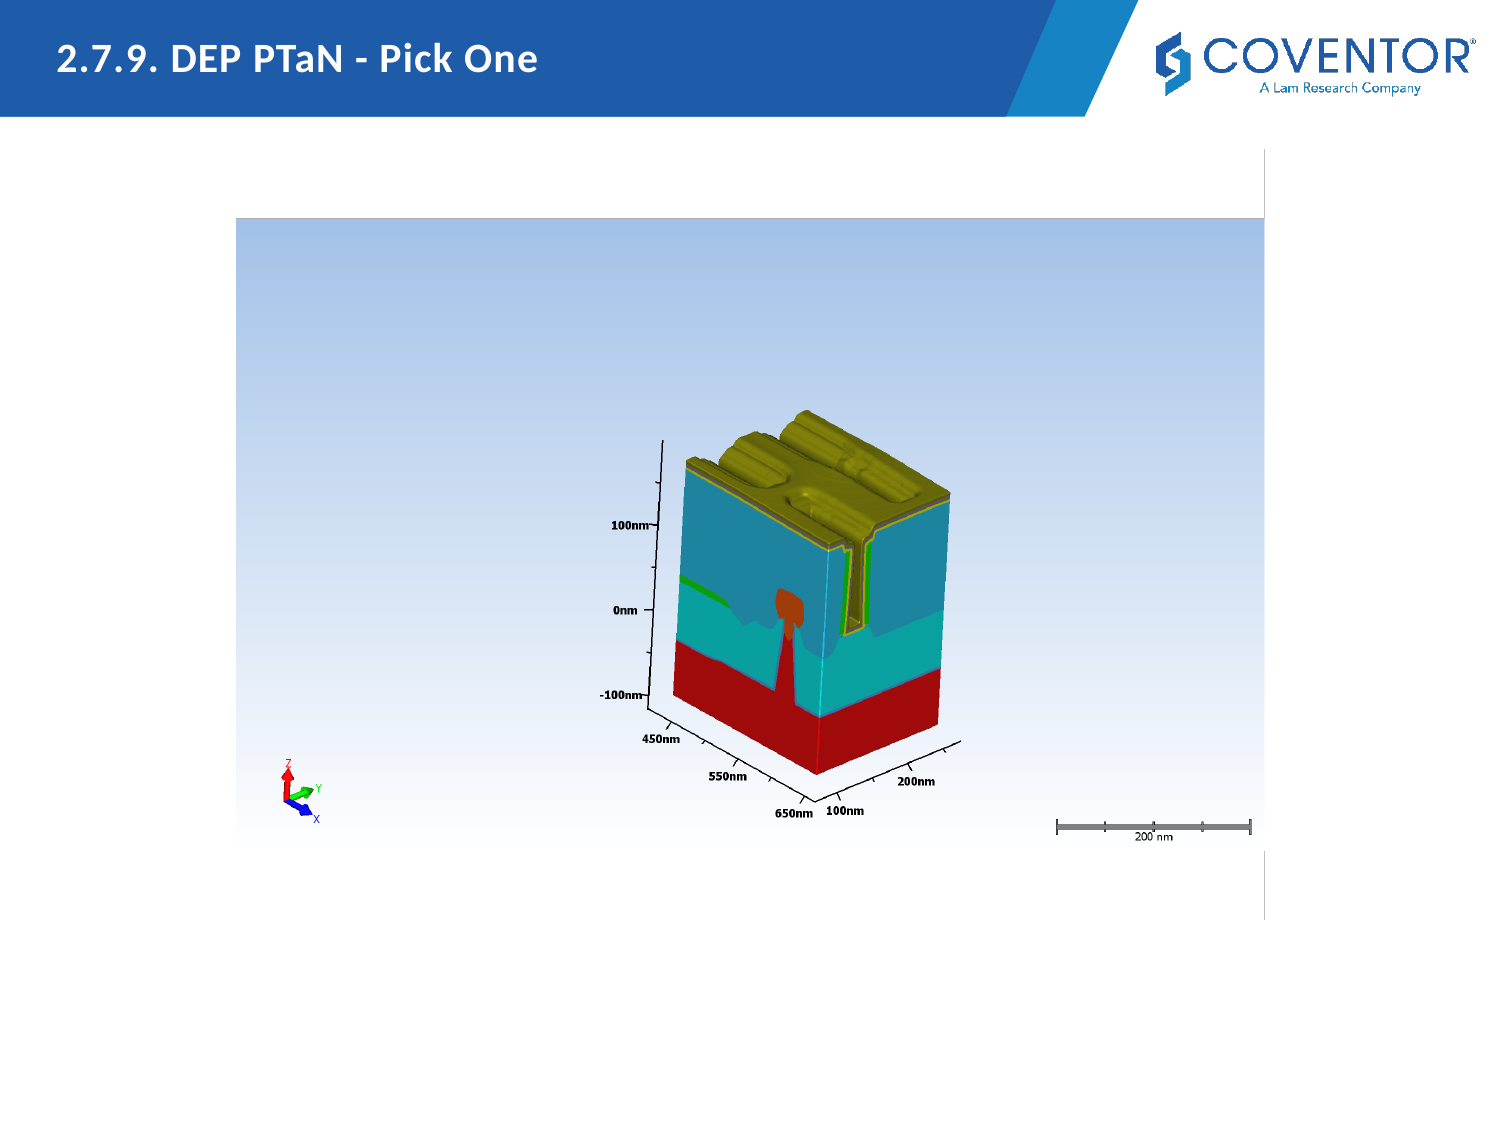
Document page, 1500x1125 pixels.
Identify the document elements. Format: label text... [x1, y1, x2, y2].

picture [1144, 25, 1486, 103]
title 2.7.9. DEP PTaN - Pick One [41, 9, 951, 102]
picture [41, 148, 1459, 921]
